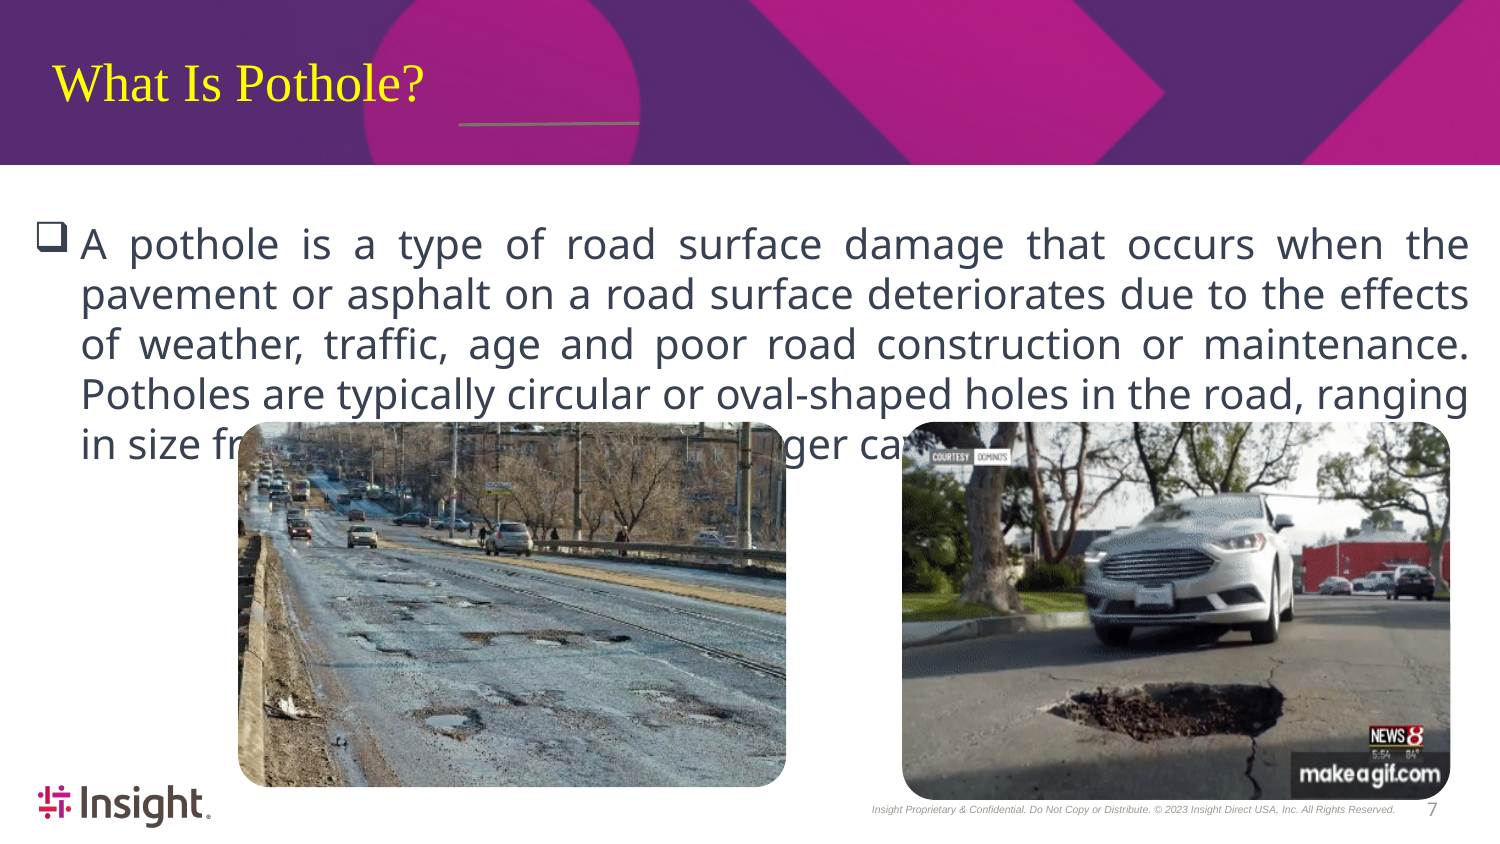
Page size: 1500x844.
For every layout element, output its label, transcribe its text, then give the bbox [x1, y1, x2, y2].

picture [0, 0, 1500, 165]
picture [902, 421, 1451, 800]
picture [238, 421, 787, 788]
picture [21, 768, 227, 844]
text_box A pothole is a type of road surface damage that occurs when the pavement or asphalt on a road surface deteriorates due to the effects of weather, traffic, age and poor road construction or maintenance. Potholes are typically circular or oval-shaped holes in the road, ranging in size from small depressions to larger cavities. [18, 210, 1486, 476]
title What Is Pothole? [37, 27, 1463, 140]
